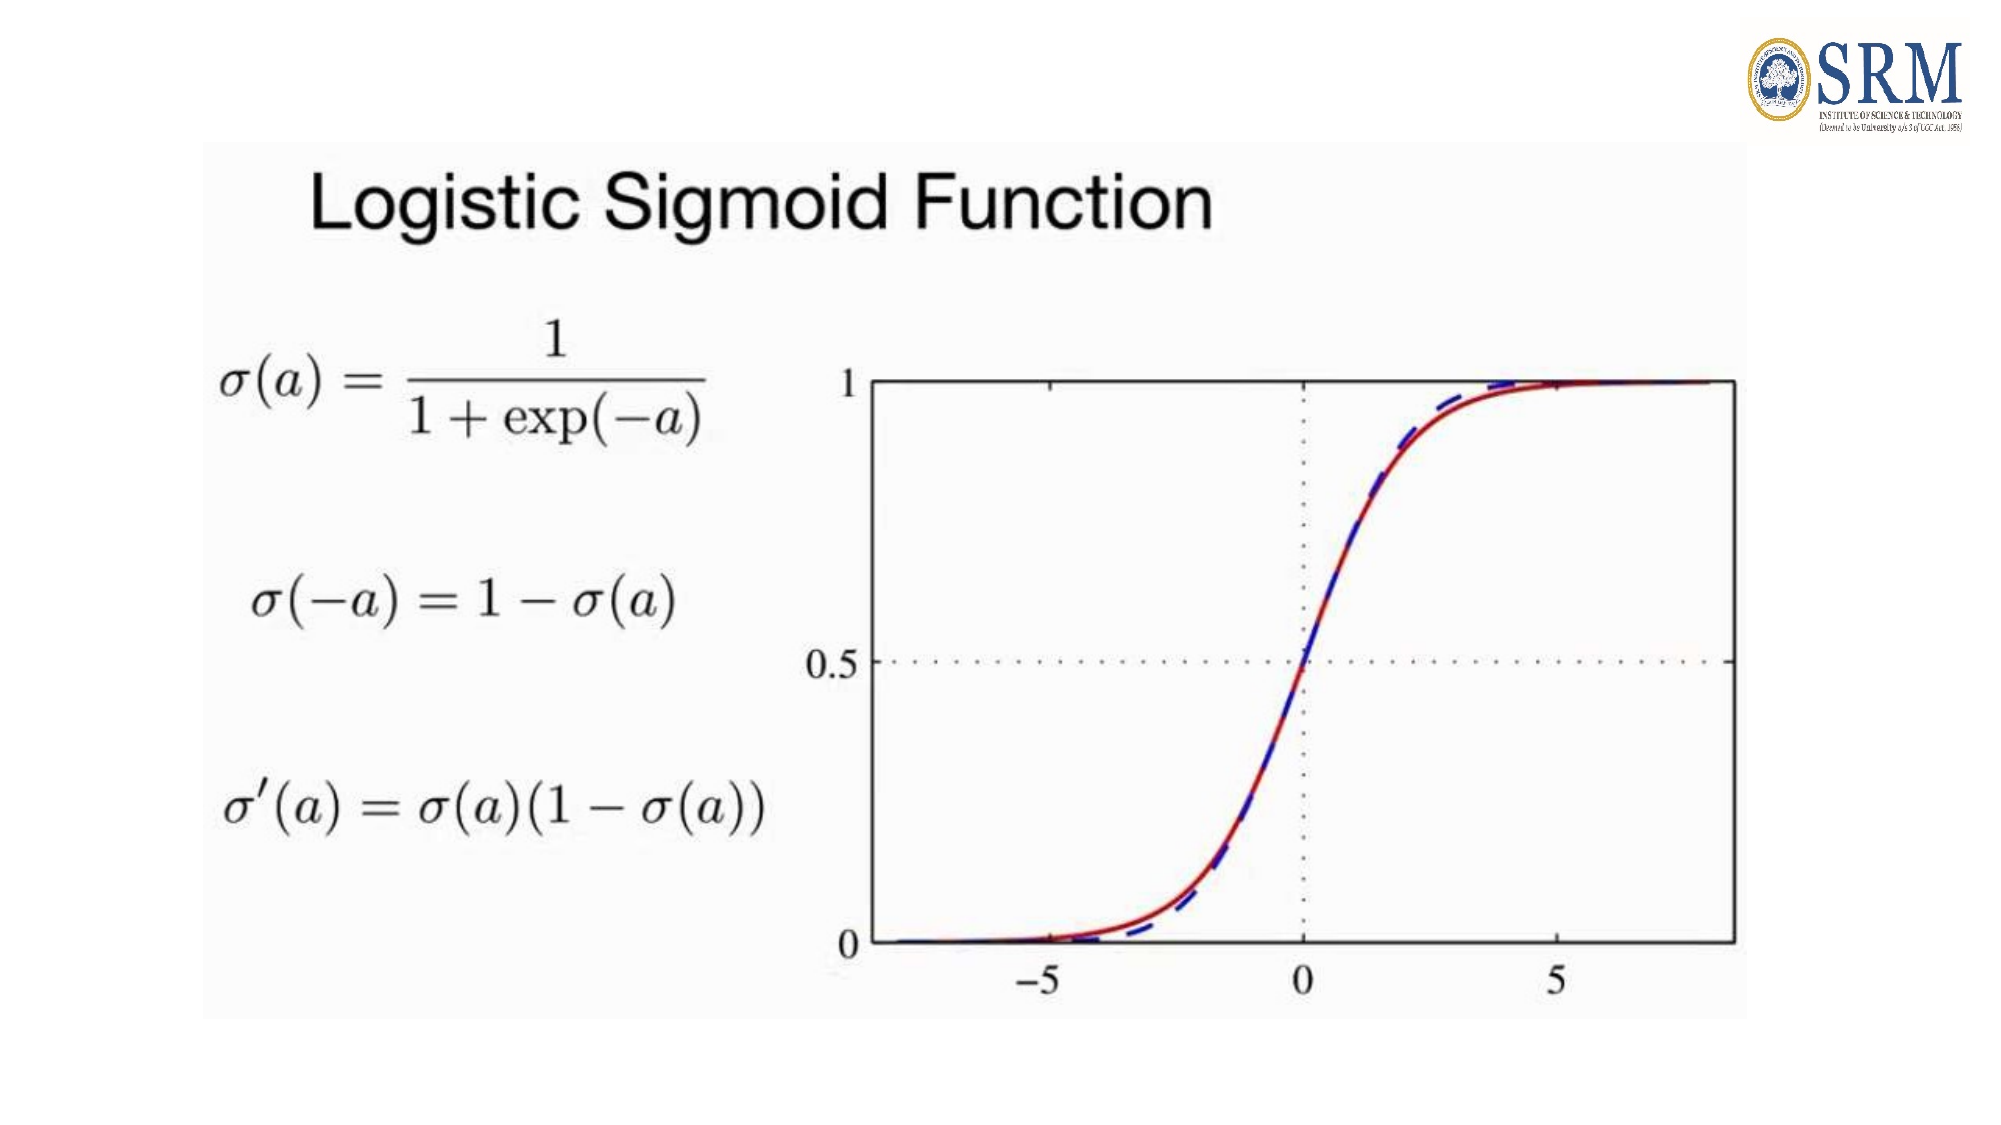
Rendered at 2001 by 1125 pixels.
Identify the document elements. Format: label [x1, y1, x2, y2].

picture [203, 17, 1970, 1019]
